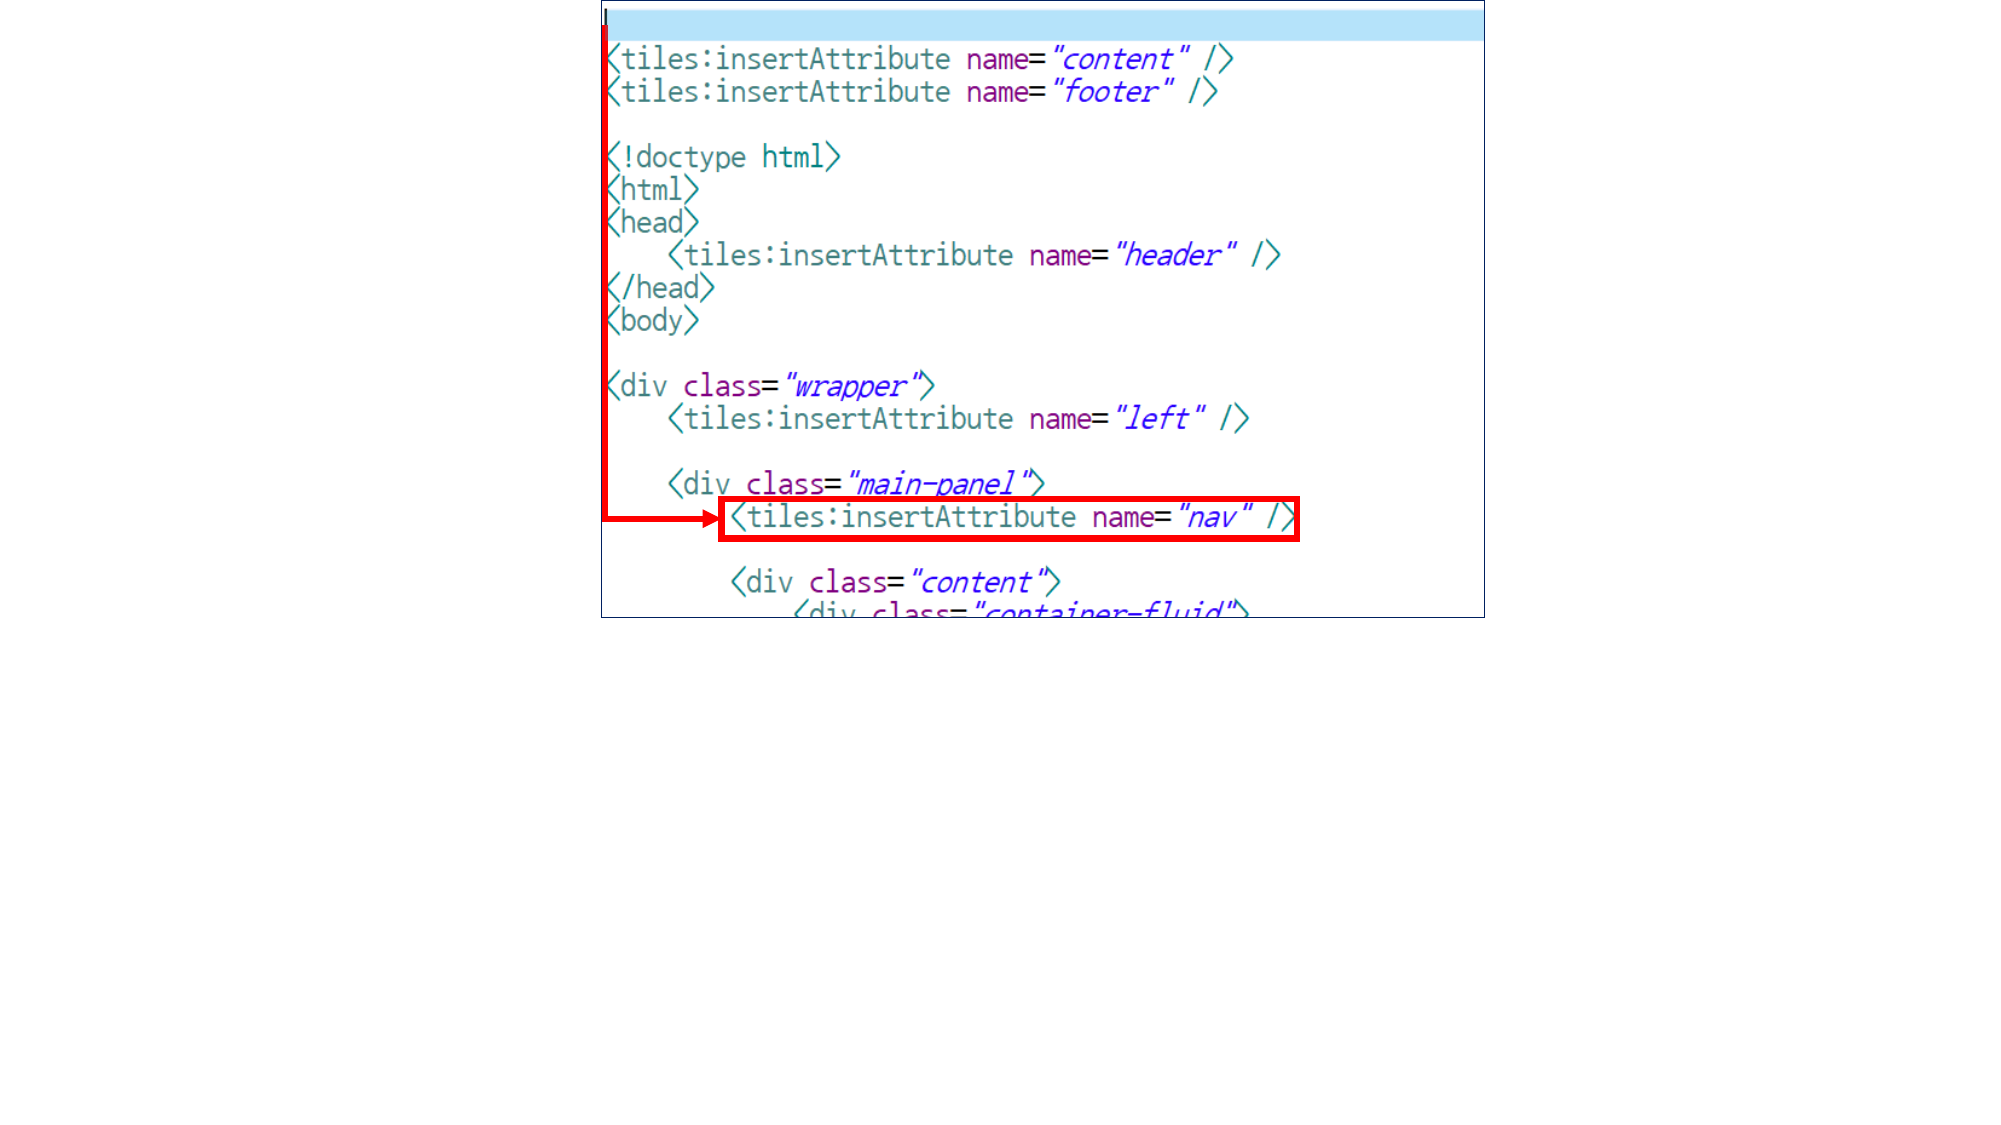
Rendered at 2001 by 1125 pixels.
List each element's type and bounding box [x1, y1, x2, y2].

picture [601, 0, 1485, 618]
text_box [604, 25, 722, 519]
